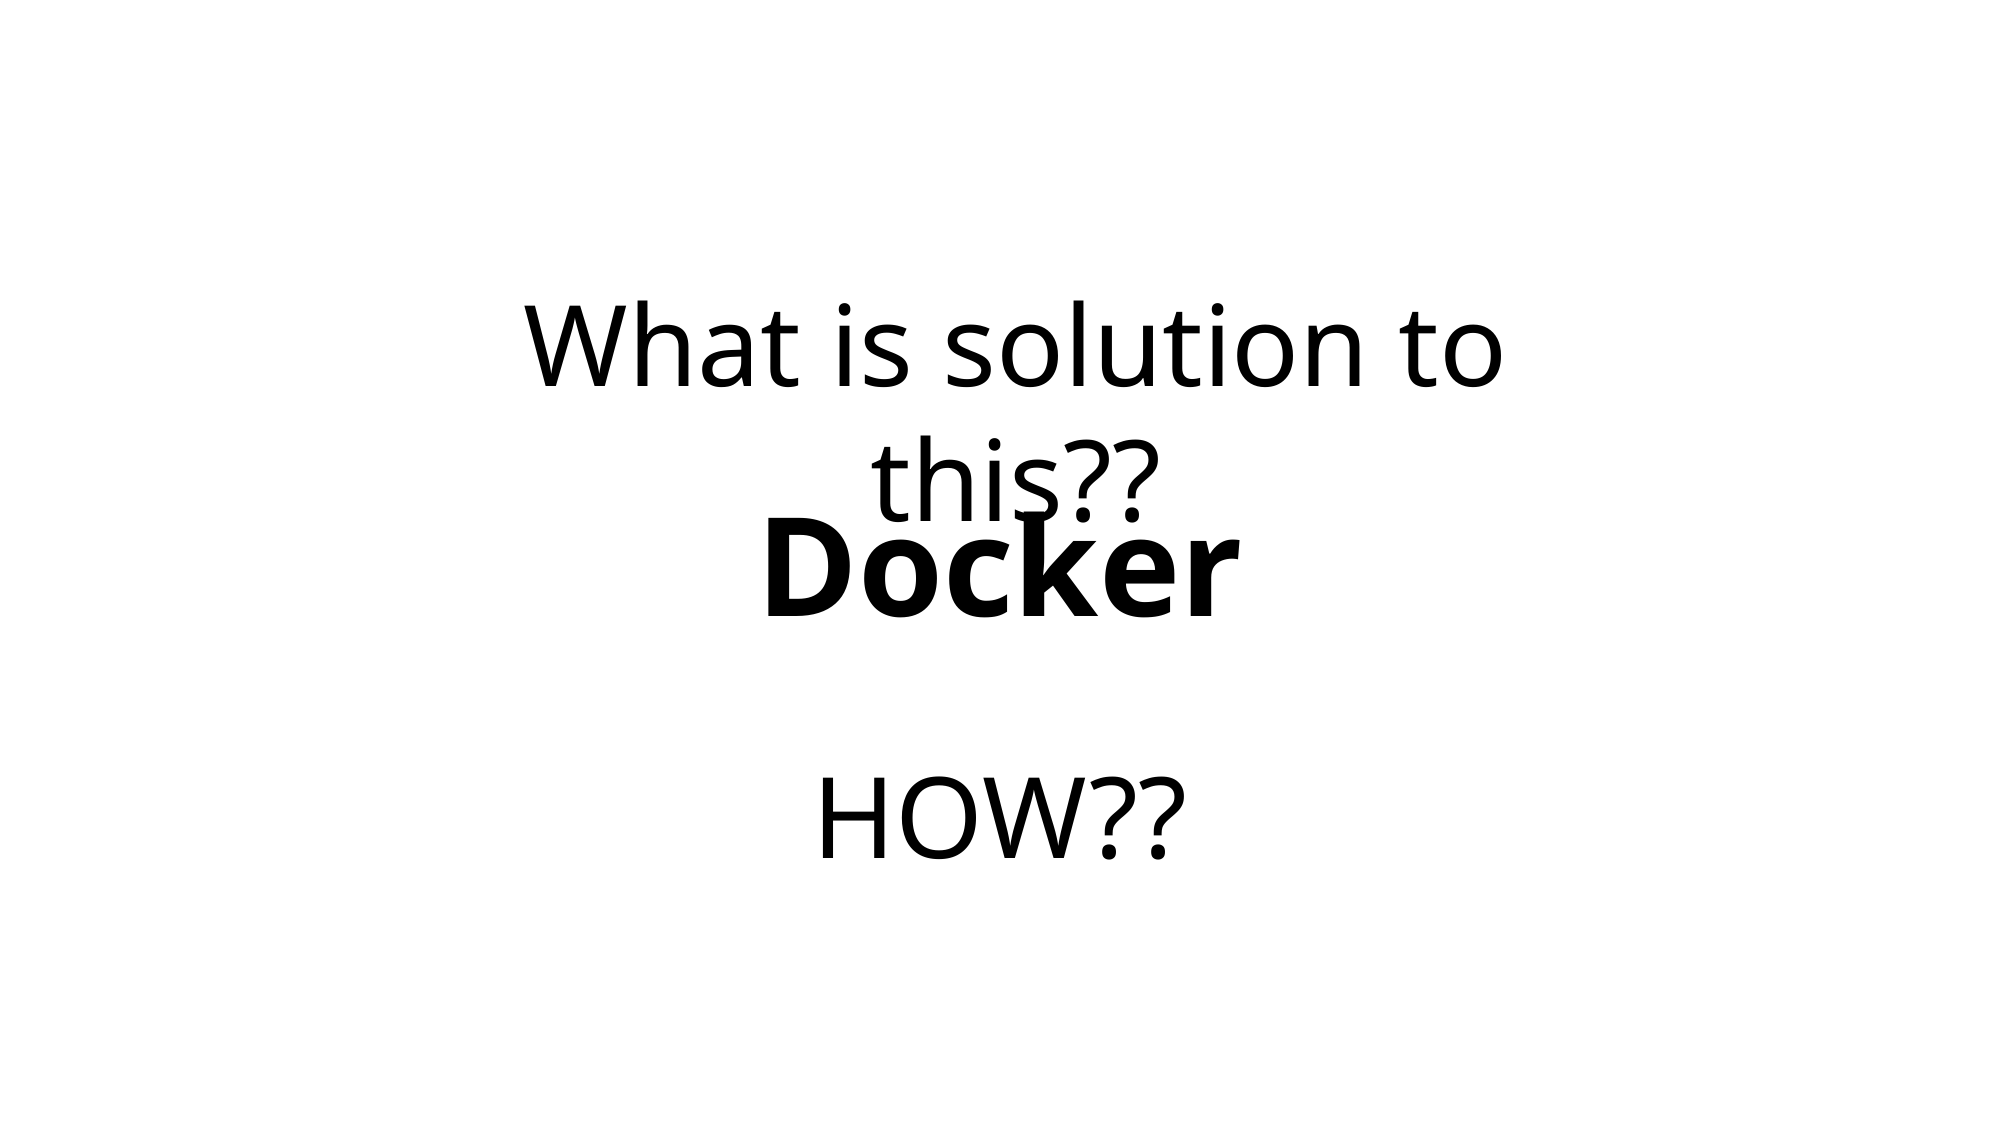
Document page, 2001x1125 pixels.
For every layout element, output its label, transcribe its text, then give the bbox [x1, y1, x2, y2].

text_box HOW?? [318, 738, 1682, 889]
text_box What is solution to this?? [419, 266, 1612, 471]
text_box Docker [318, 471, 1682, 652]
